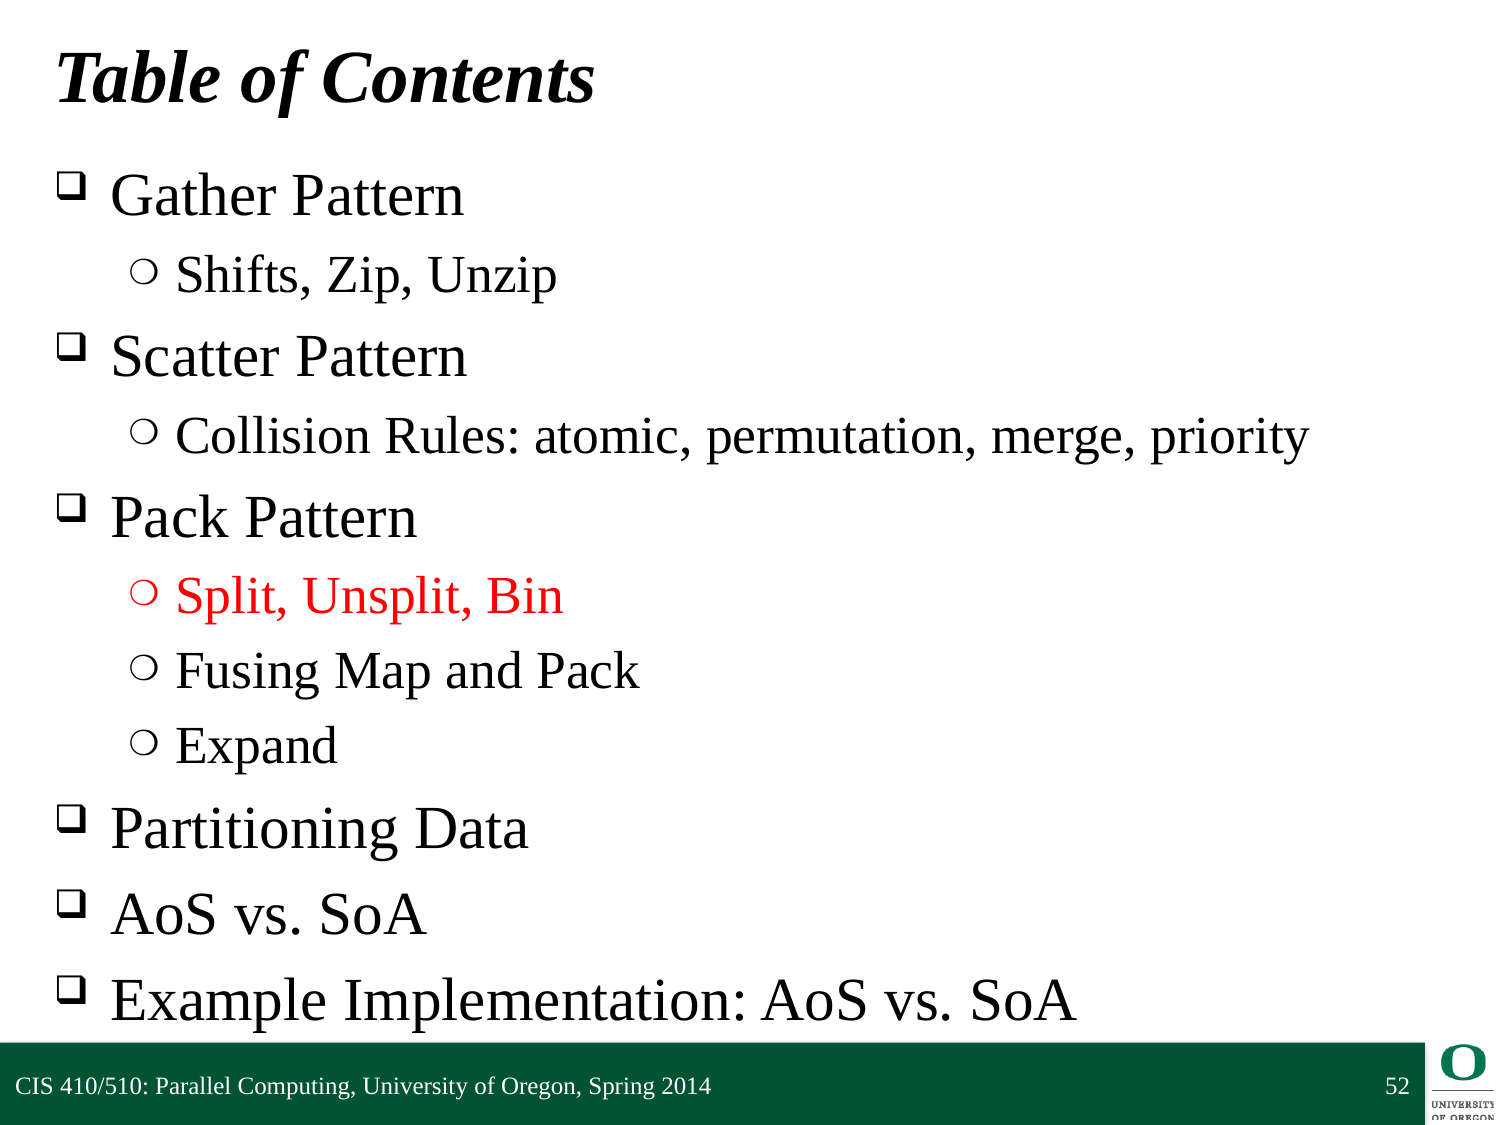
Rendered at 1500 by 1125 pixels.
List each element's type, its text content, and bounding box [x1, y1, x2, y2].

title Table of Contents [39, 0, 1500, 145]
slide_number 52 [1074, 1044, 1425, 1125]
list Gather Pattern Shifts, Zip, Unzip Scatter Pattern Collision Rules: atomic, permutation, merge, priority Pack Pattern Split, Unsplit, Bin Fusing Map and Pack Expand Partitioning Data AoS vs. SoA Example Implementation: AoS vs. SoA [39, 147, 1500, 1046]
footer CIS 410/510: Parallel Computing, University of Oregon, Spring 2014 [0, 1044, 988, 1125]
